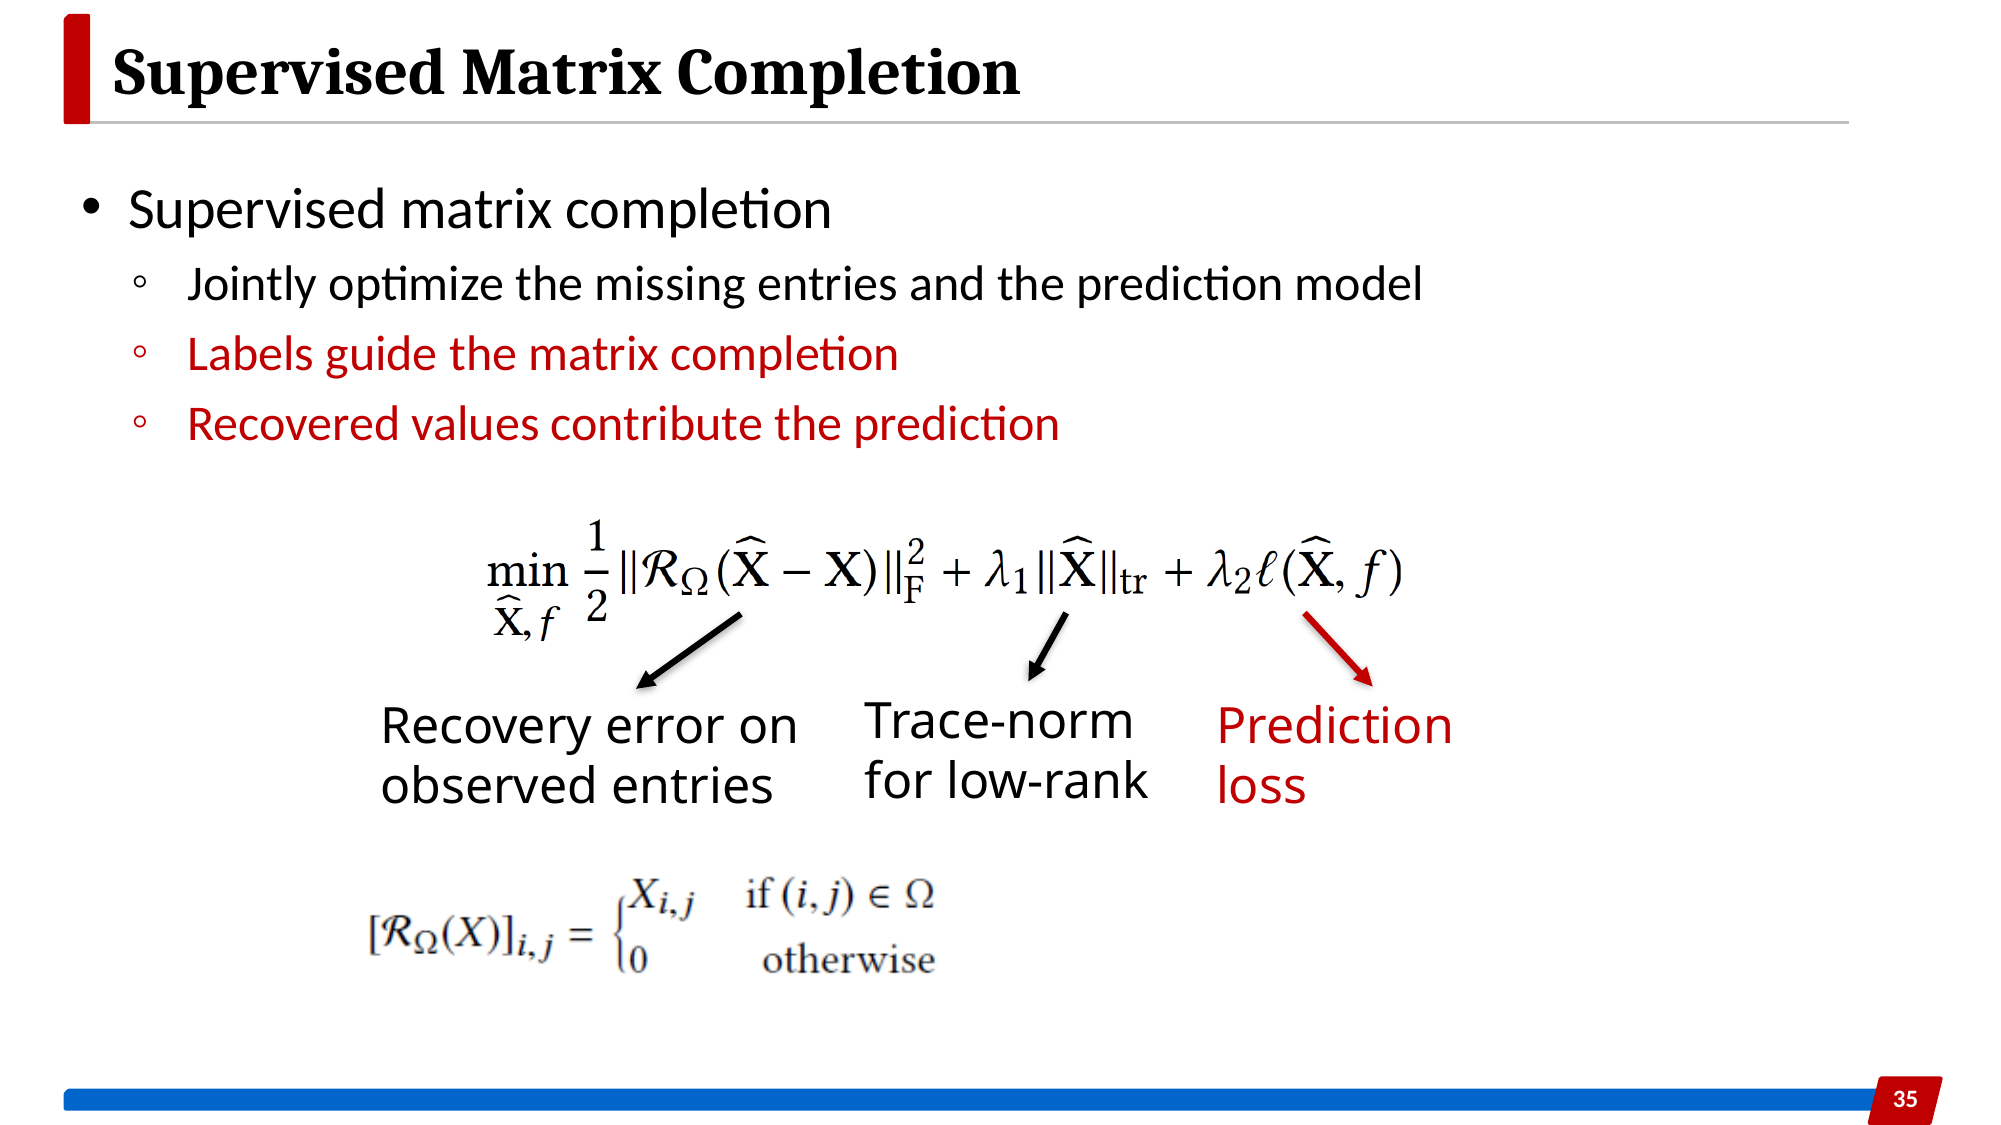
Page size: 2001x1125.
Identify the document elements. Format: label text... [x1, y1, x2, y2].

picture [364, 863, 937, 979]
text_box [635, 613, 742, 690]
picture [476, 504, 1401, 641]
slide_number 35 [1820, 1075, 1991, 1125]
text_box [1304, 612, 1373, 687]
text_box Trace-norm for low-rank [850, 681, 1207, 816]
title Supervised Matrix Completion [99, 34, 1900, 102]
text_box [1028, 612, 1067, 682]
text_box Prediction loss [1201, 686, 1545, 822]
text_box Recovery error on observed entries [365, 686, 827, 822]
list Supervised matrix completion Jointly optimize the missing entries and the prediction model Labels guide the matrix completion Recovered values contribute the prediction [65, 163, 1934, 1059]
